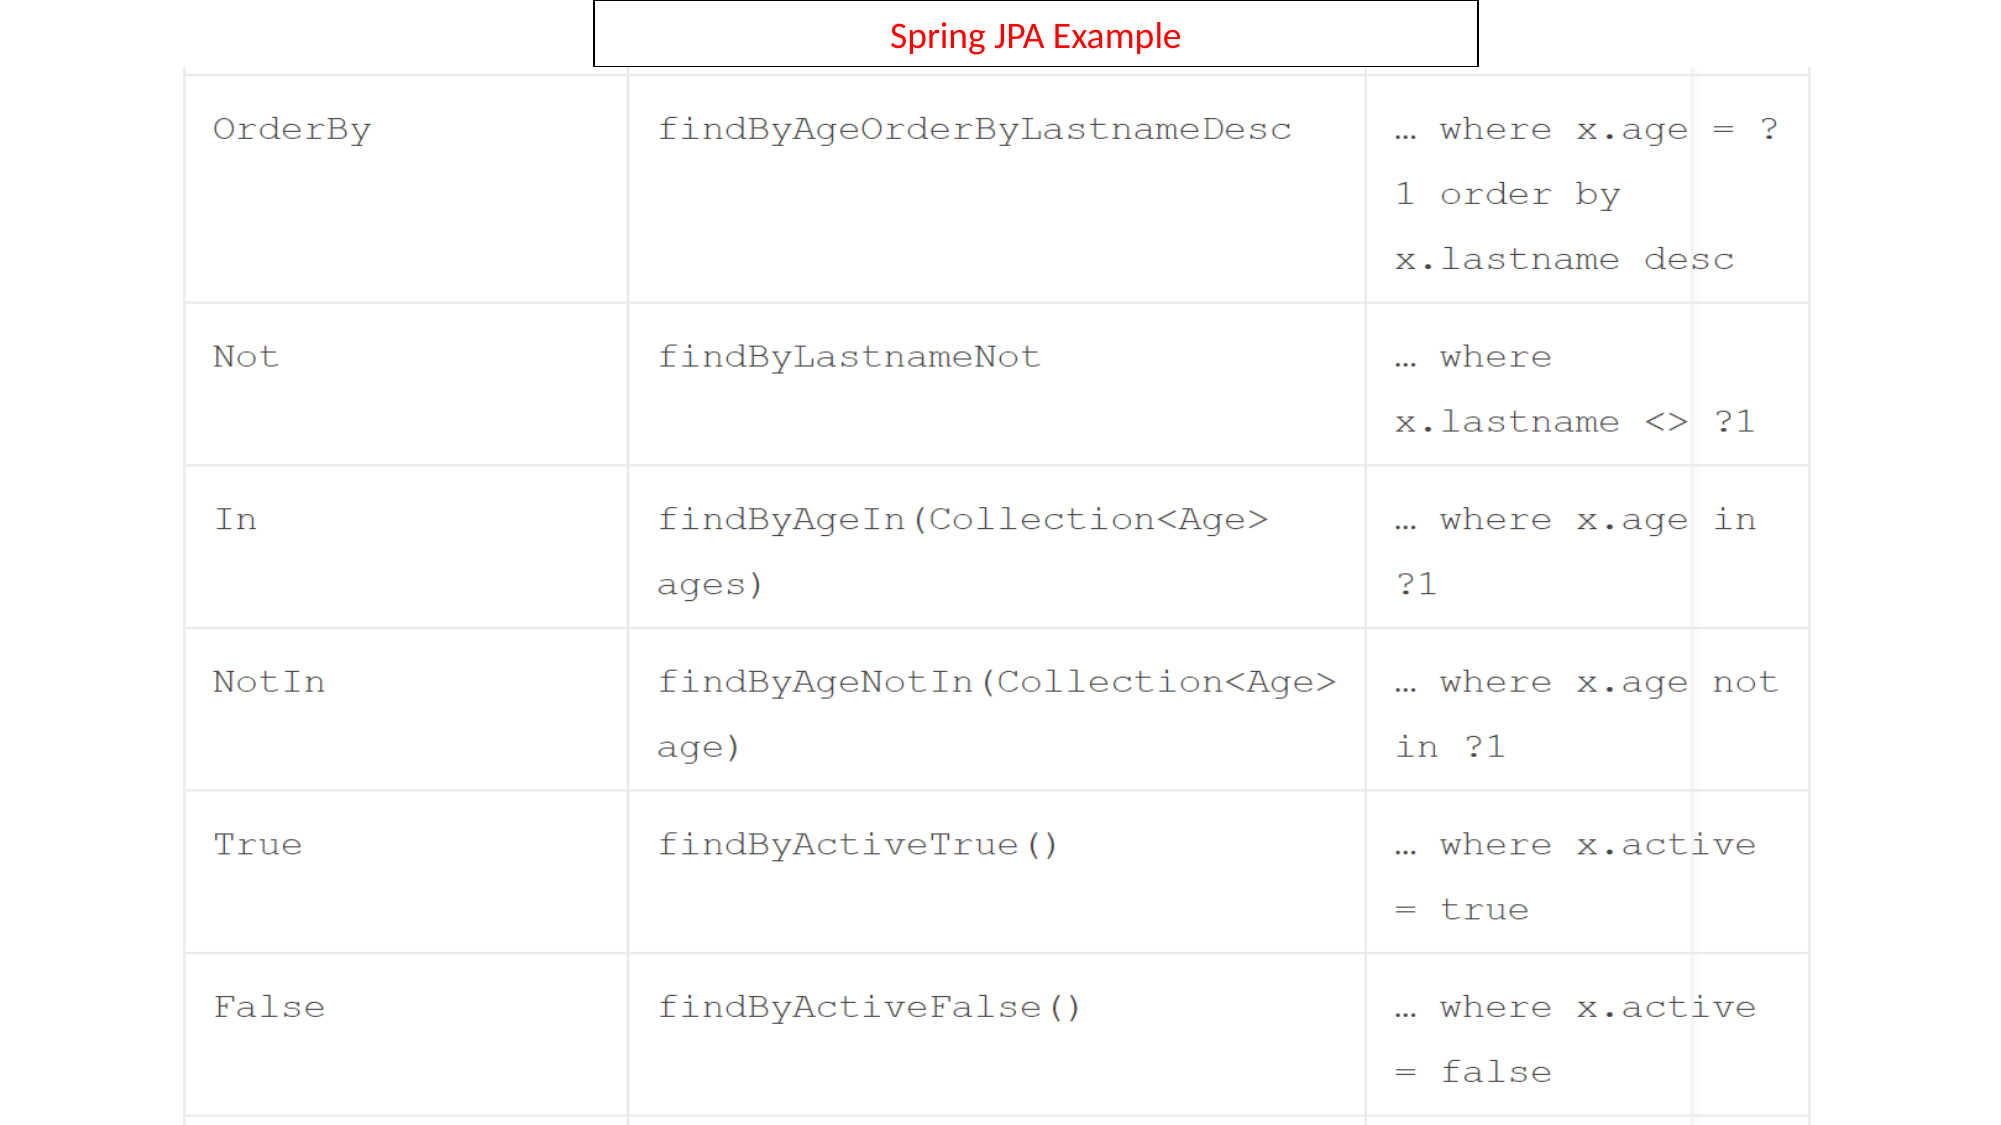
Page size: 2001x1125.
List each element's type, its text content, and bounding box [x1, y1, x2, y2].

picture [172, 67, 1828, 1125]
text_box Spring JPA Example [593, 0, 1479, 67]
